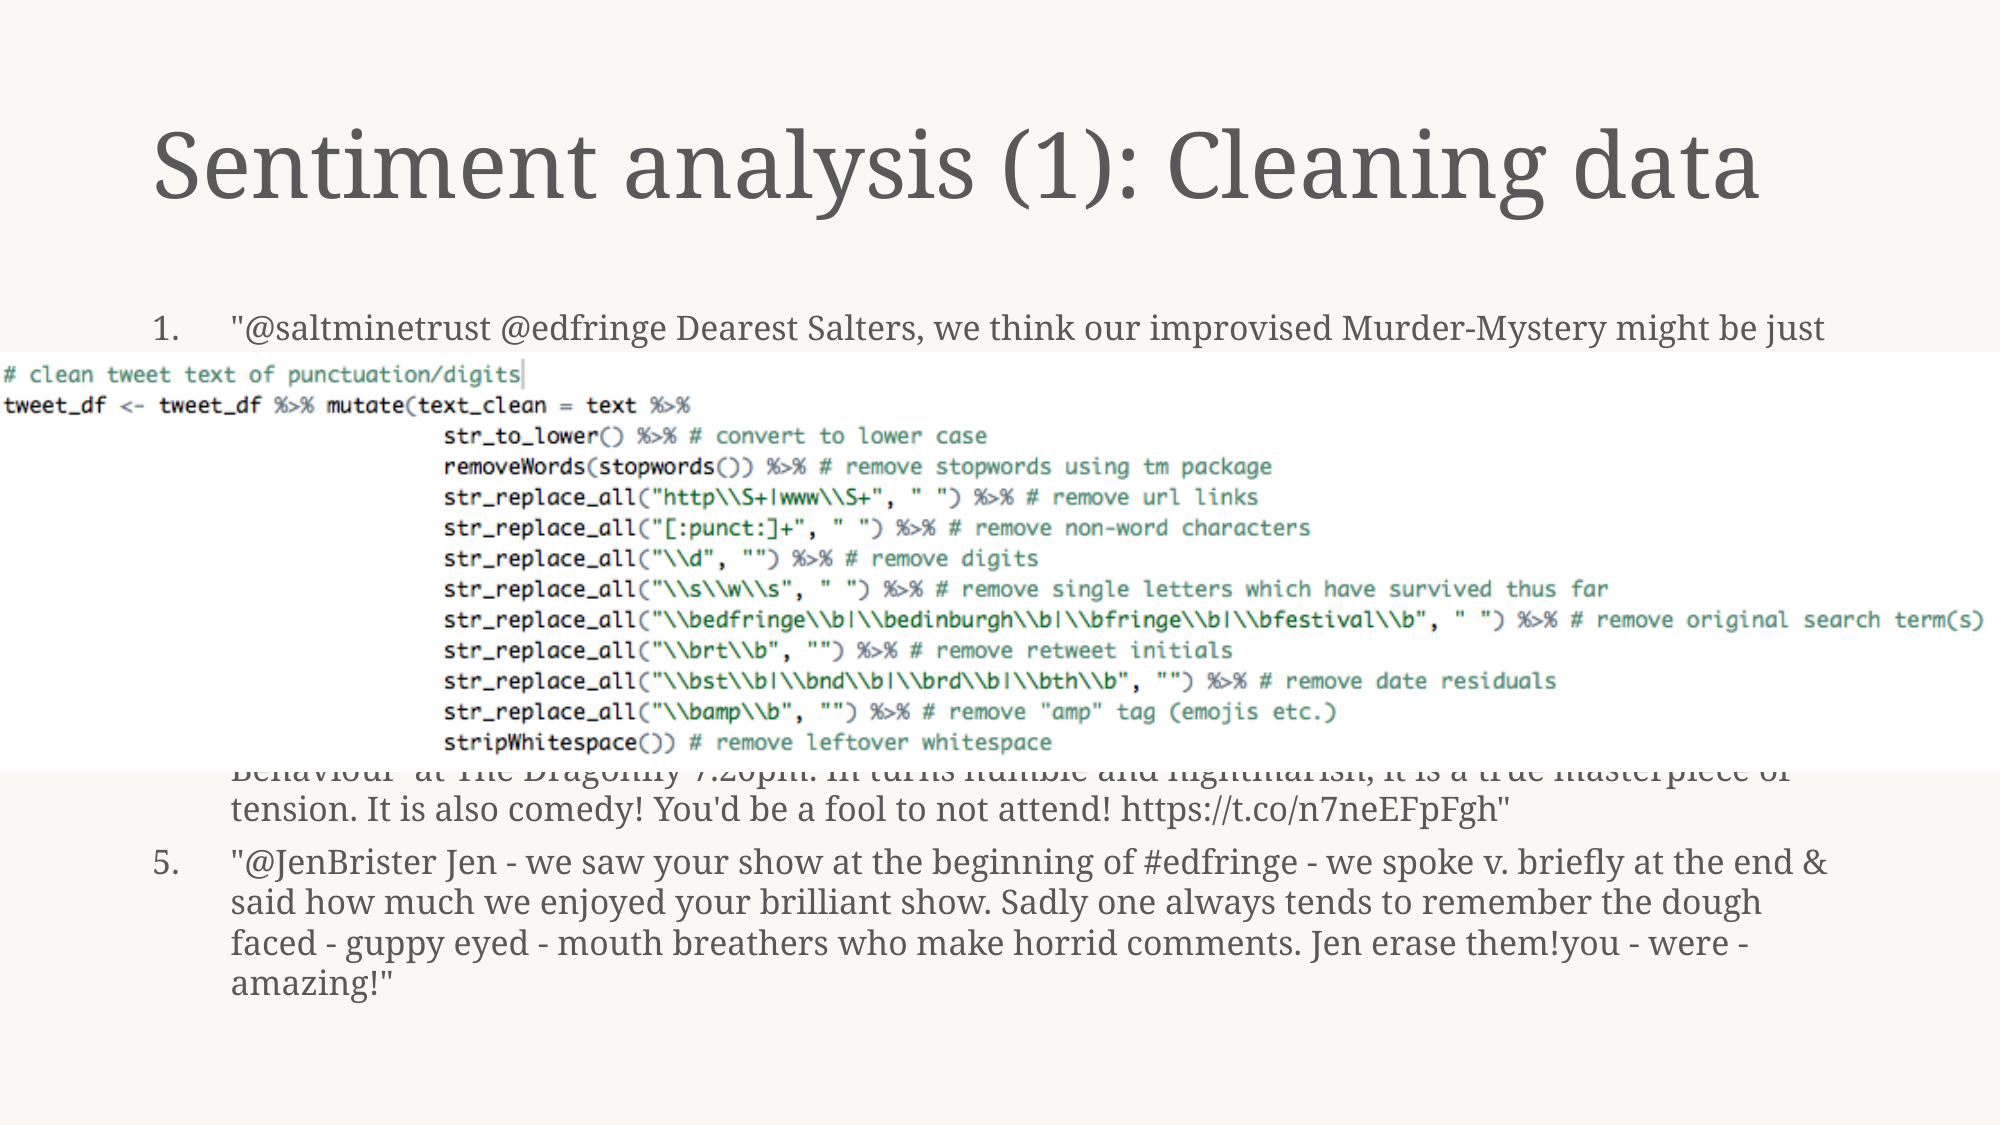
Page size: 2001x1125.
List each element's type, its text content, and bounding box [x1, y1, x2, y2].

picture [0, 352, 2000, 772]
title Sentiment analysis (1): Cleaning data [137, 59, 1863, 278]
list "@saltminetrust @edfringe Dearest Salters, we think our improvised Murder-Mystery might be just right! Every day, one lucky audience member chooses a new Killer and Victim - for a packed hour of fun, frolics and MURDER!\n\nTix: https://t.co/f3wEKzRpsp https://t.co/T1CJAshsvc" "@MaisieAdam is fantastic. Her show is a highlight of this year's fringe. Warm, funny, sarcastic, with just the right amount of Yorkshire brio (and there is nothing wrong with Lytham St Annes)! #edfringe" "Last night ended up being a heavy one. As such I've not yet tweeted about how excellent @NickDoody was! I've been wanting to see him for yonks and have only just got round to it... Did not disappoint! Proper fucking funny, amazing songs, top end of the bell curve stuff. #edfringe" "We highly recommend checking out @seanmorl's surreal apology show 'I Apologise for My Recent Behaviour' at The Dragonfly 7.20pm. In turns humble and nightmarish, it is a true masterpiece of tension. It is also comedy! You'd be a fool to not attend! https://t.co/n7neEFpFgh" "@JenBrister Jen - we saw your show at the beginning of #edfringe - we spoke v. briefly at the end & said how much we enjoyed your brilliant show. Sadly one always tends to remember the dough faced - guppy eyed - mouth breathers who make horrid comments. Jen erase them!you - were - amazing!" [137, 772, 1863, 1014]
list "@saltminetrust @edfringe Dearest Salters, we think our improvised Murder-Mystery might be just right! Every day, one lucky audience member chooses a new Killer and Victim - for a packed hour of fun, frolics and MURDER!\n\nTix: https://t.co/f3wEKzRpsp https://t.co/T1CJAshsvc" "@MaisieAdam is fantastic. Her show is a highlight of this year's fringe. Warm, funny, sarcastic, with just the right amount of Yorkshire brio (and there is nothing wrong with Lytham St Annes)! #edfringe" "Last night ended up being a heavy one. As such I've not yet tweeted about how excellent @NickDoody was! I've been wanting to see him for yonks and have only just got round to it... Did not disappoint! Proper fucking funny, amazing songs, top end of the bell curve stuff. #edfringe" "We highly recommend checking out @seanmorl's surreal apology show 'I Apologise for My Recent Behaviour' at The Dragonfly 7.20pm. In turns humble and nightmarish, it is a true masterpiece of tension. It is also comedy! You'd be a fool to not attend! https://t.co/n7neEFpFgh" "@JenBrister Jen - we saw your show at the beginning of #edfringe - we spoke v. briefly at the end & said how much we enjoyed your brilliant show. Sadly one always tends to remember the dough faced - guppy eyed - mouth breathers who make horrid comments. Jen erase them!you - were - amazing!" [137, 299, 1863, 352]
